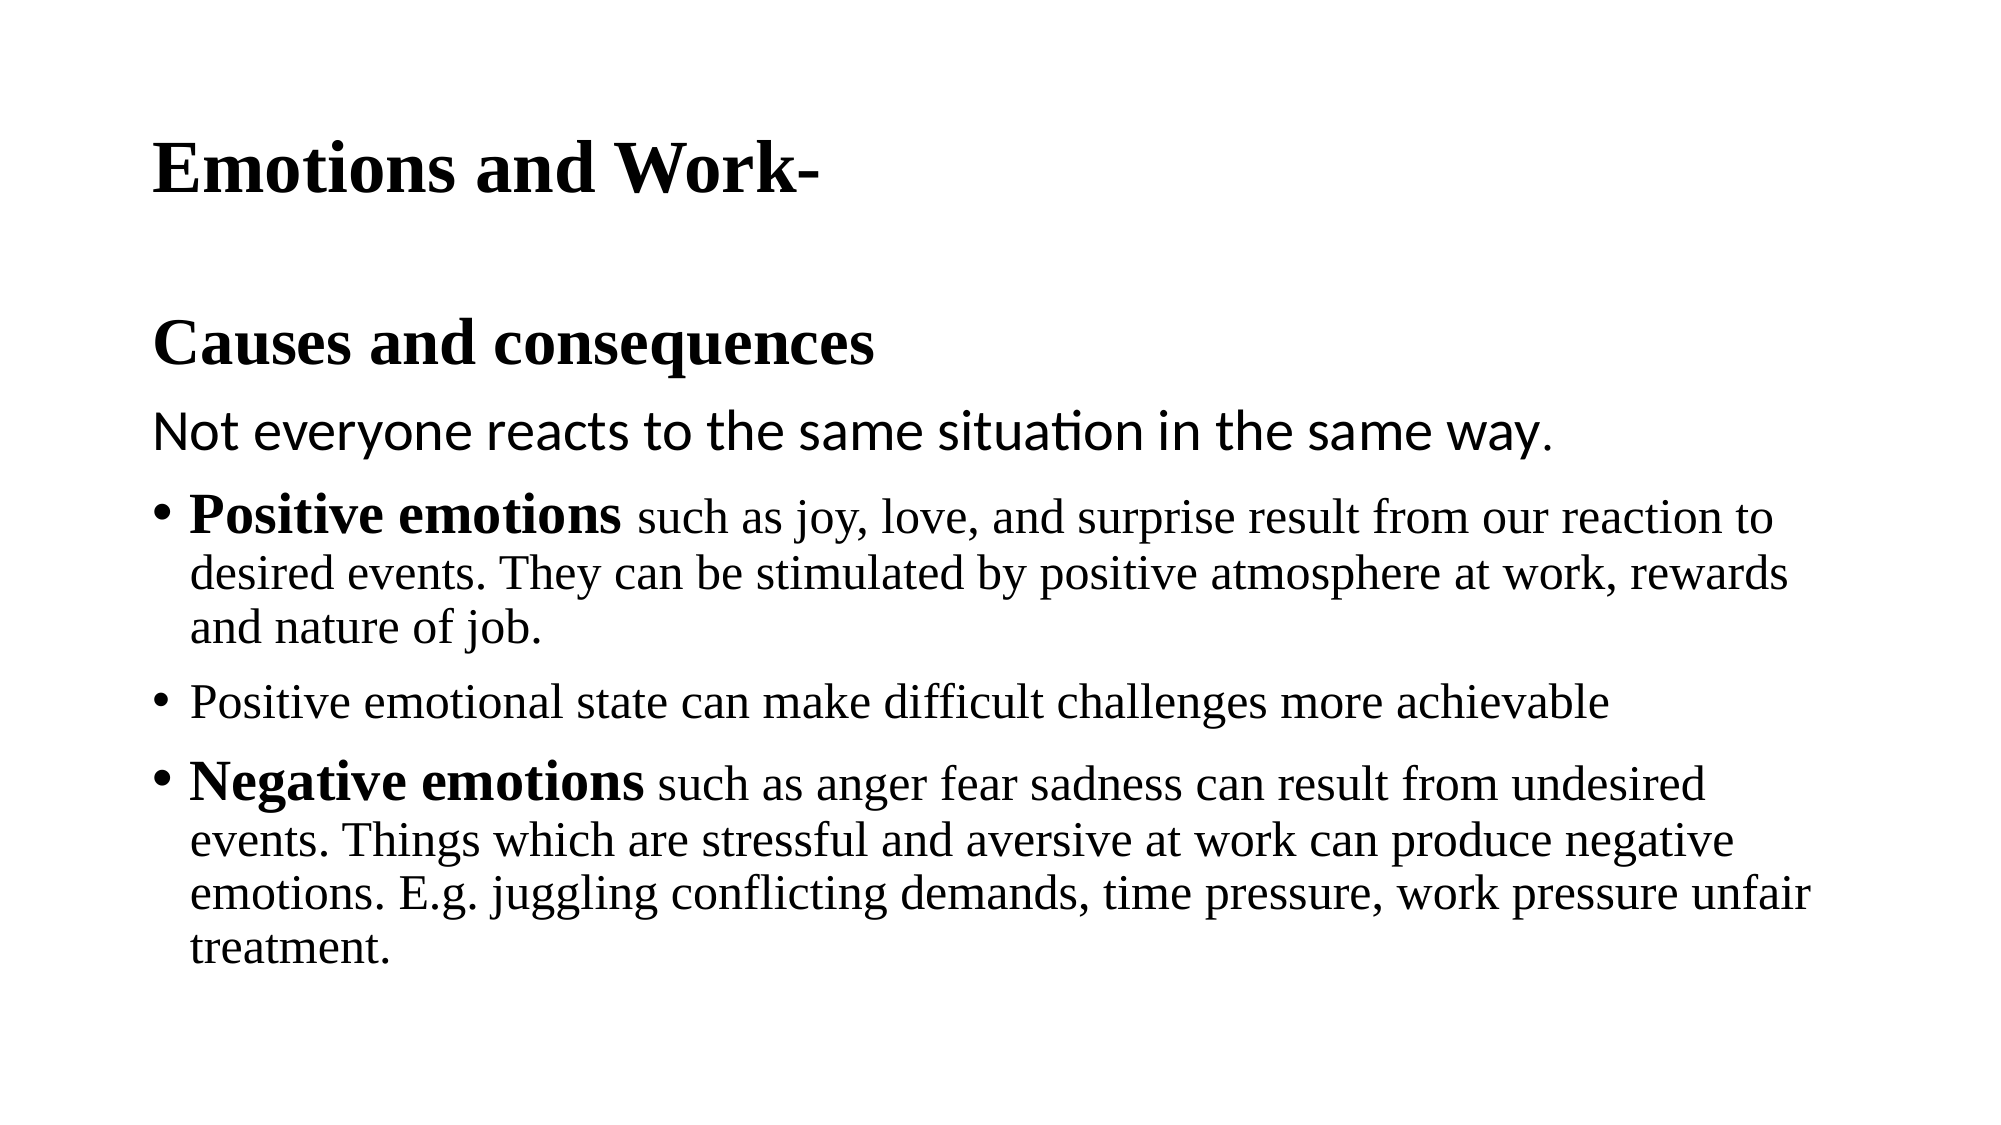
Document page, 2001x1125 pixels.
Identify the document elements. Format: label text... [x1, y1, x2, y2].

list Causes and consequences Not everyone reacts to the same situation in the same way. Positive emotions such as joy, love, and surprise result from our reaction to desired events. They can be stimulated by positive atmosphere at work, rewards and nature of job. Positive emotional state can make difficult challenges more achievable Negative emotions such as anger fear sadness can result from undesired events. Things which are stressful and aversive at work can produce negative emotions. E.g. juggling conflicting demands, time pressure, work pressure unfair treatment. [137, 299, 1863, 1014]
title Emotions and Work- [137, 59, 1863, 278]
